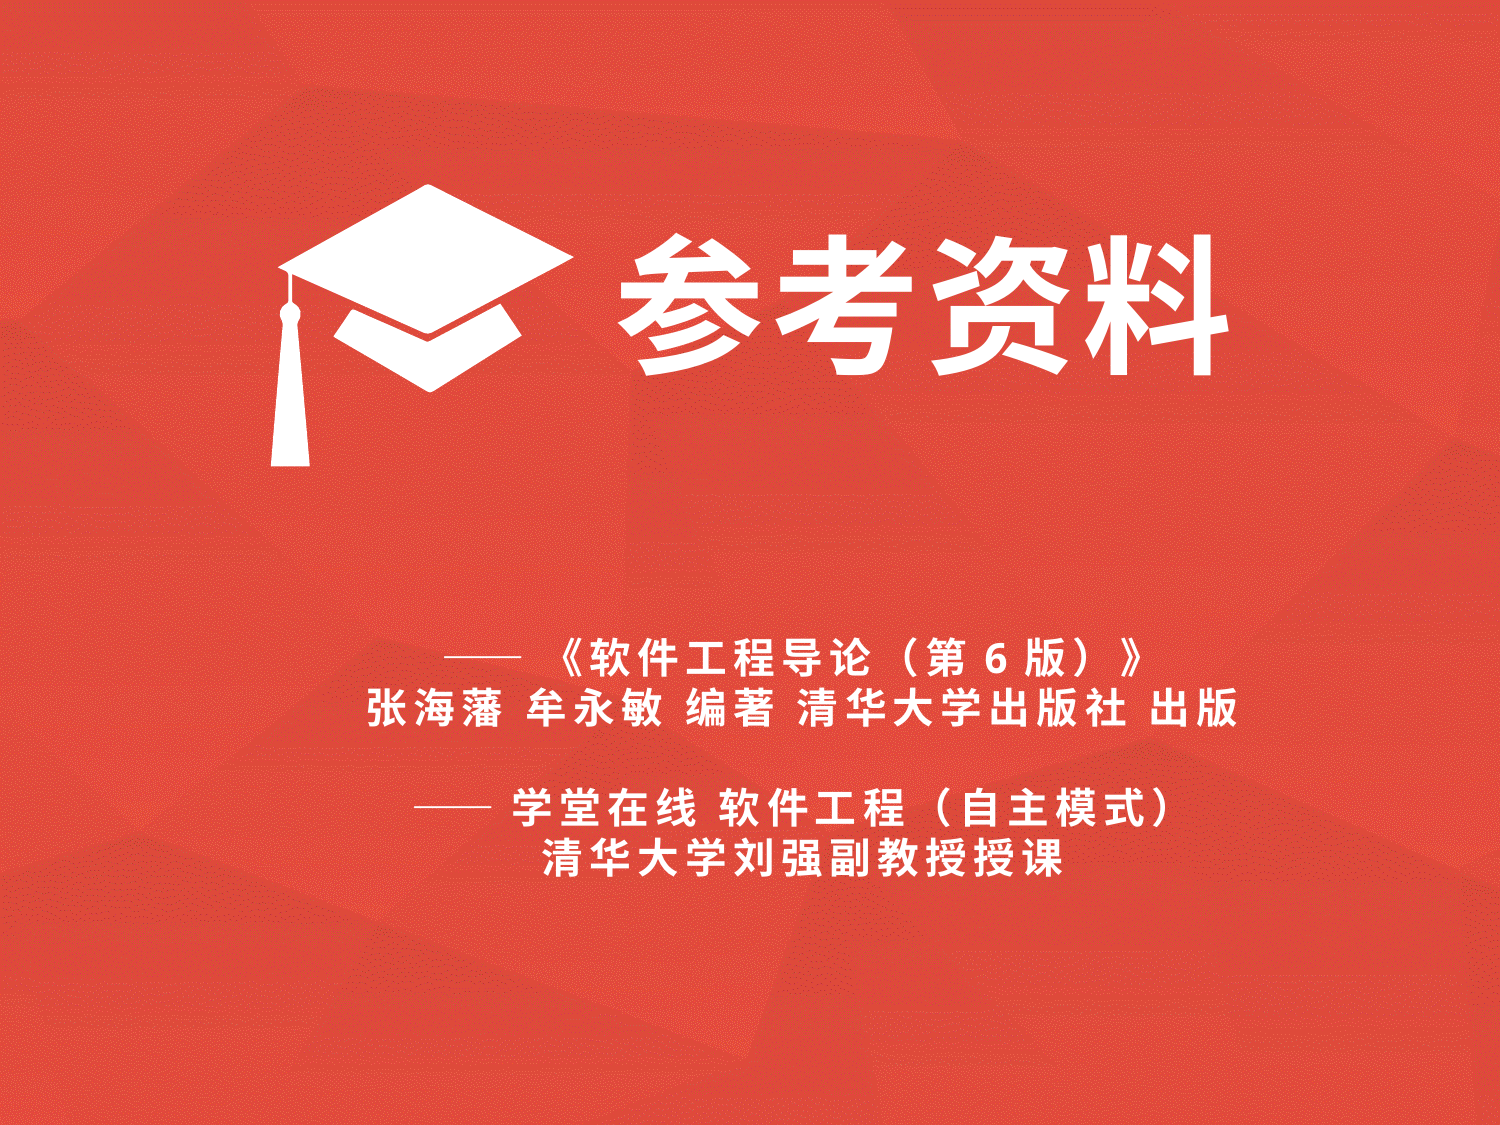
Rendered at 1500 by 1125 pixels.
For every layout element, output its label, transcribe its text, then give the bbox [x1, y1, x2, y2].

picture [0, 0, 1500, 1125]
text_box ——《软件工程导论（第6版）》 张海藩 牟永敏 编著 清华大学出版社 出版 ——学堂在线 软件工程（自主模式） 清华大学刘强副教授授课 [350, 624, 1254, 1035]
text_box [270, 183, 1260, 467]
